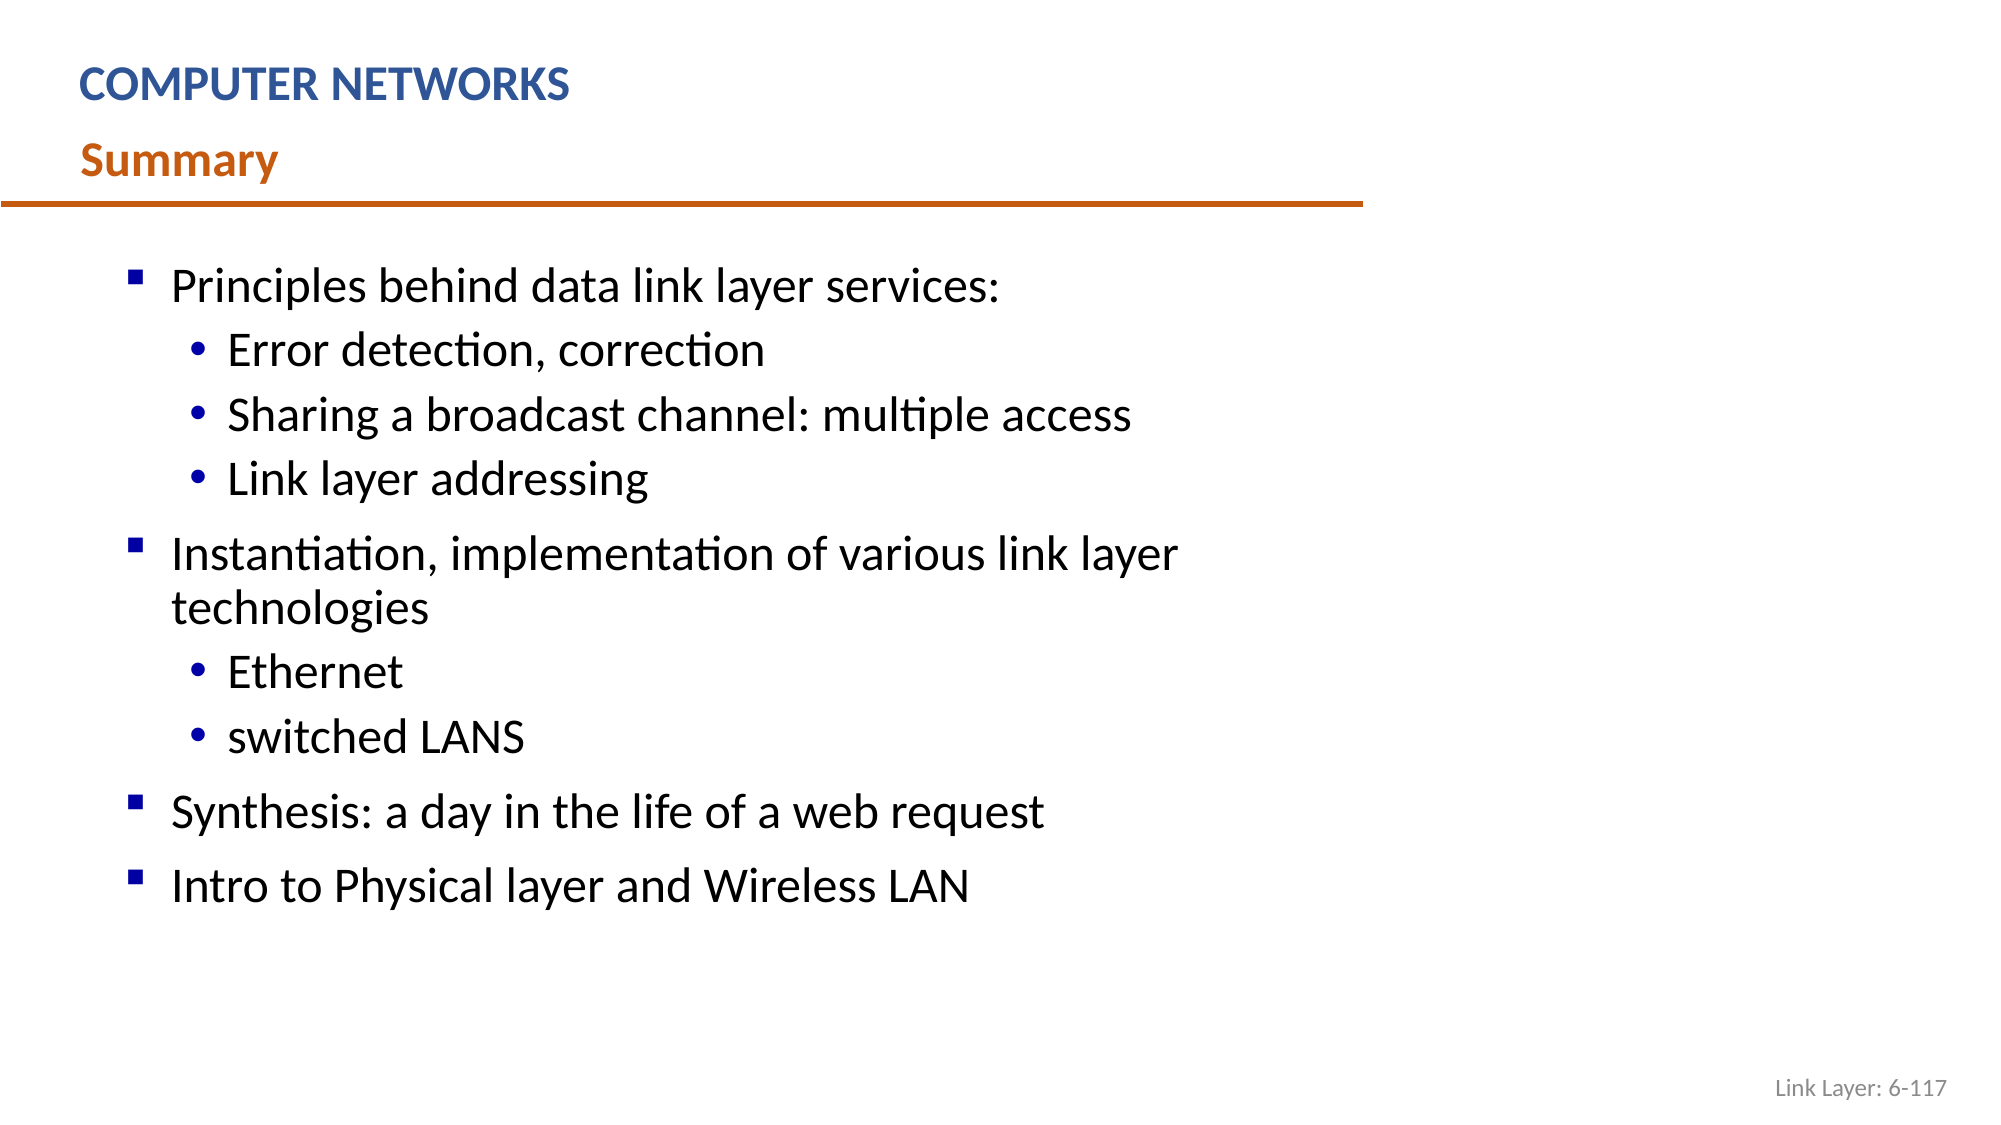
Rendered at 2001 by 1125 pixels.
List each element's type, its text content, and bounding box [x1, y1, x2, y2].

text_box COMPUTER NETWORKS [64, 43, 1295, 119]
text_box Principles behind data link layer services: Error detection, correction Sharing a broadcast channel: multiple access Link layer addressing Instantiation, implementation of various link layer technologies Ethernet switched LANS Synthesis: a day in the life of a web request Intro to Physical layer and Wireless LAN [98, 251, 1392, 1057]
text_box Summary [65, 119, 294, 194]
slide_number Link Layer: 6-117 [1512, 1056, 1963, 1117]
